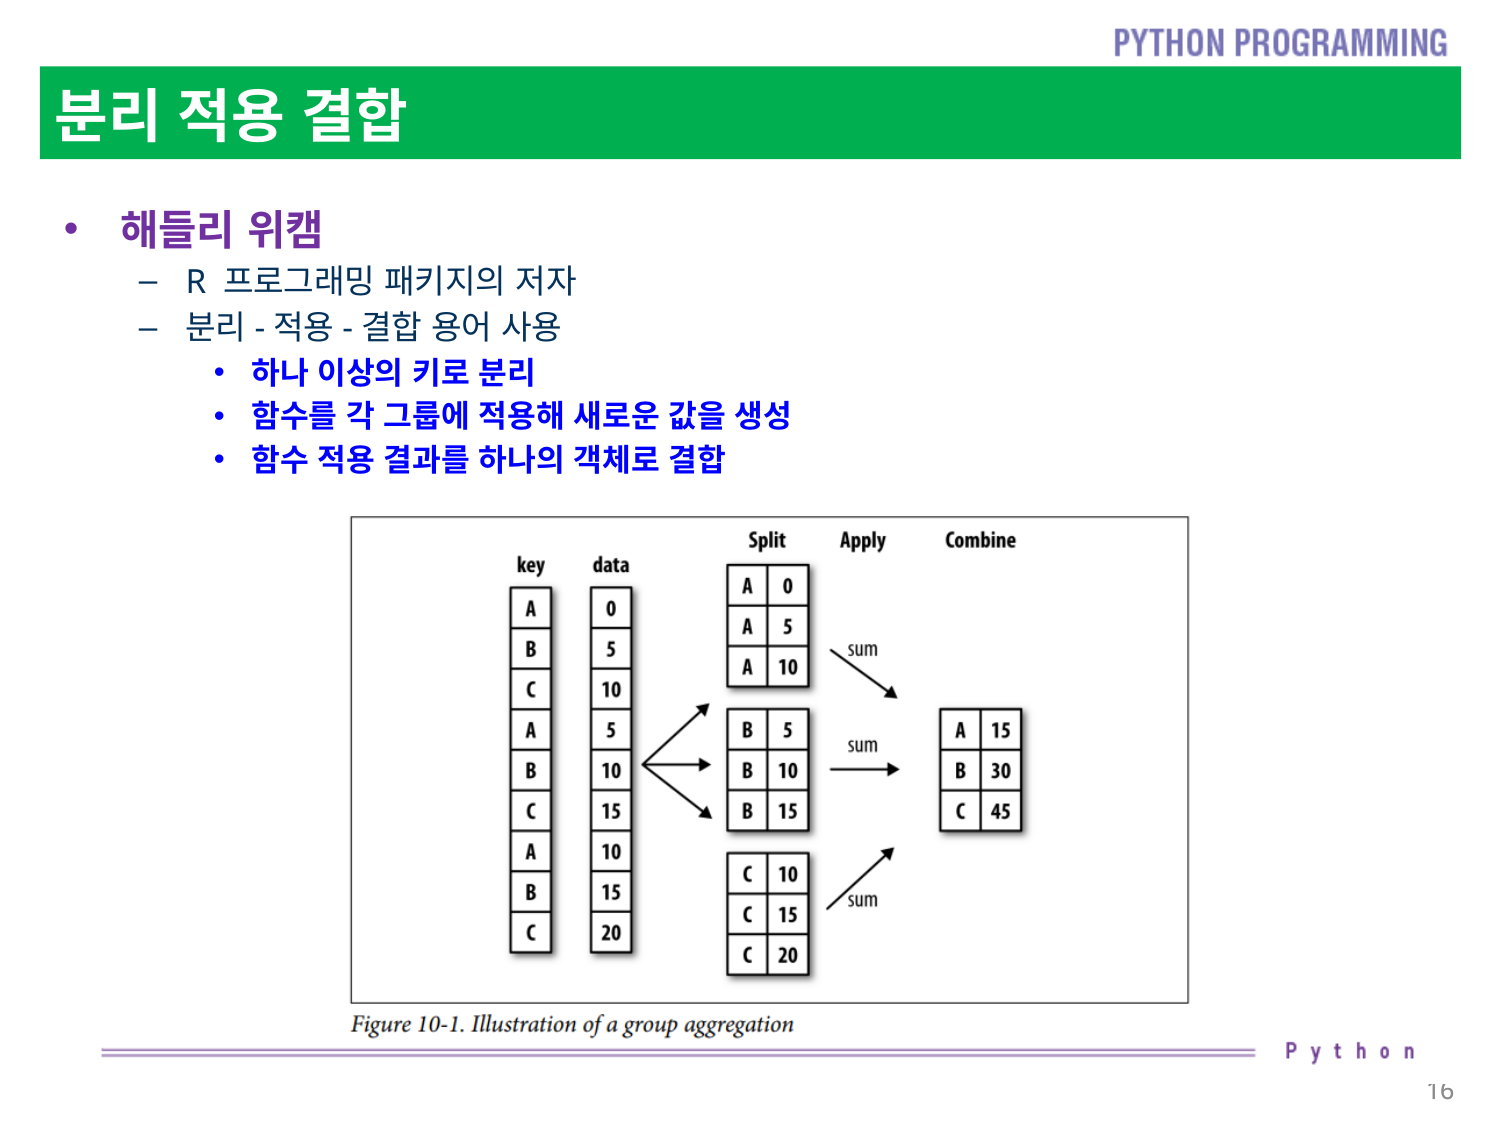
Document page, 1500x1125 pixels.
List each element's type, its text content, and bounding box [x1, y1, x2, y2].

slide_number 16 [1119, 1071, 1470, 1112]
picture [18, 507, 1483, 1084]
picture [1106, 13, 1462, 66]
title 분리 적용 결합 [39, 76, 1444, 152]
list 해들리 위캠 R 프로그래밍 패키지의 저자 분리-적용-결합 용어 사용 하나 이상의 키로 분리 함수를 각 그룹에 적용해 새로운 값을 생성 함수 적용 결과를 하나의 객체로 결합 [48, 195, 1461, 1041]
